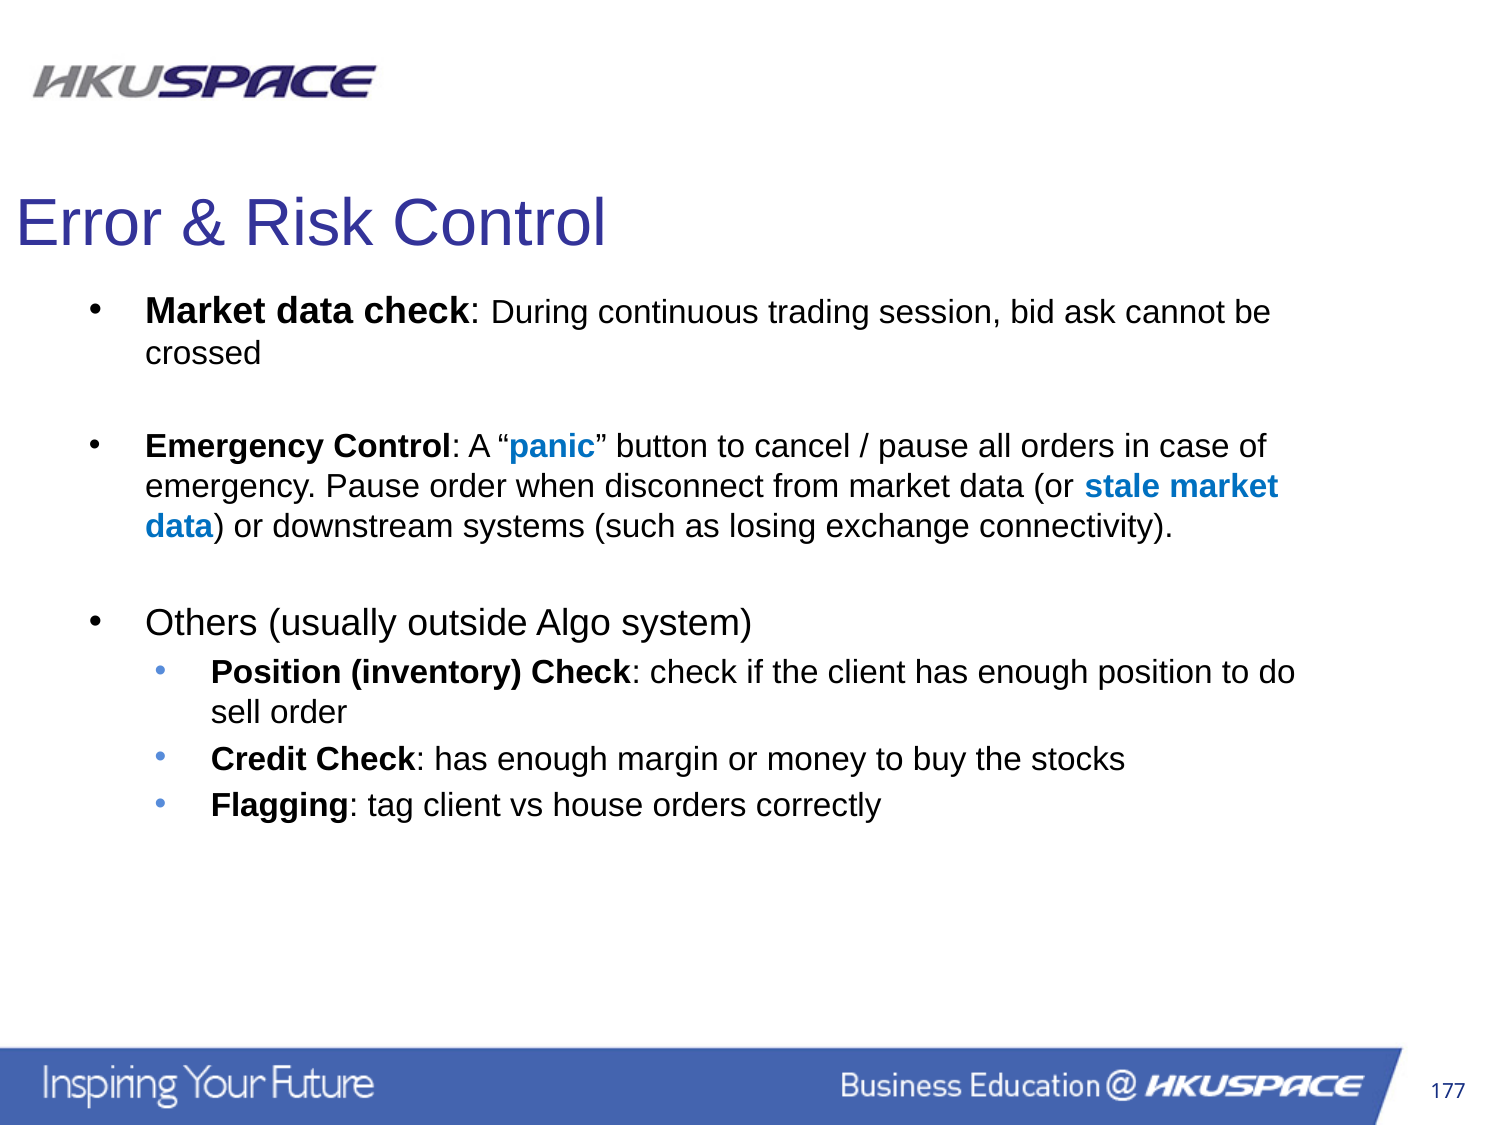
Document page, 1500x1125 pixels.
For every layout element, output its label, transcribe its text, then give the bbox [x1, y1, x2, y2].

text_box Market data check: During continuous trading session, bid ask cannot be crossed Emergency Control: A “panic” button to cancel / pause all orders in case of emergency. Pause order when disconnect from market data (or stale market data) or downstream systems (such as losing exchange connectivity). Others (usually outside Algo system) Position (inventory) Check: check if the client has enough position to do sell order Credit Check: has enough margin or money to buy the stocks Flagging: tag client vs house orders correctly [64, 278, 1329, 1047]
slide_number 177 [1415, 1070, 1499, 1125]
picture [0, 0, 1500, 1125]
title Error & Risk Control [0, 101, 1325, 266]
